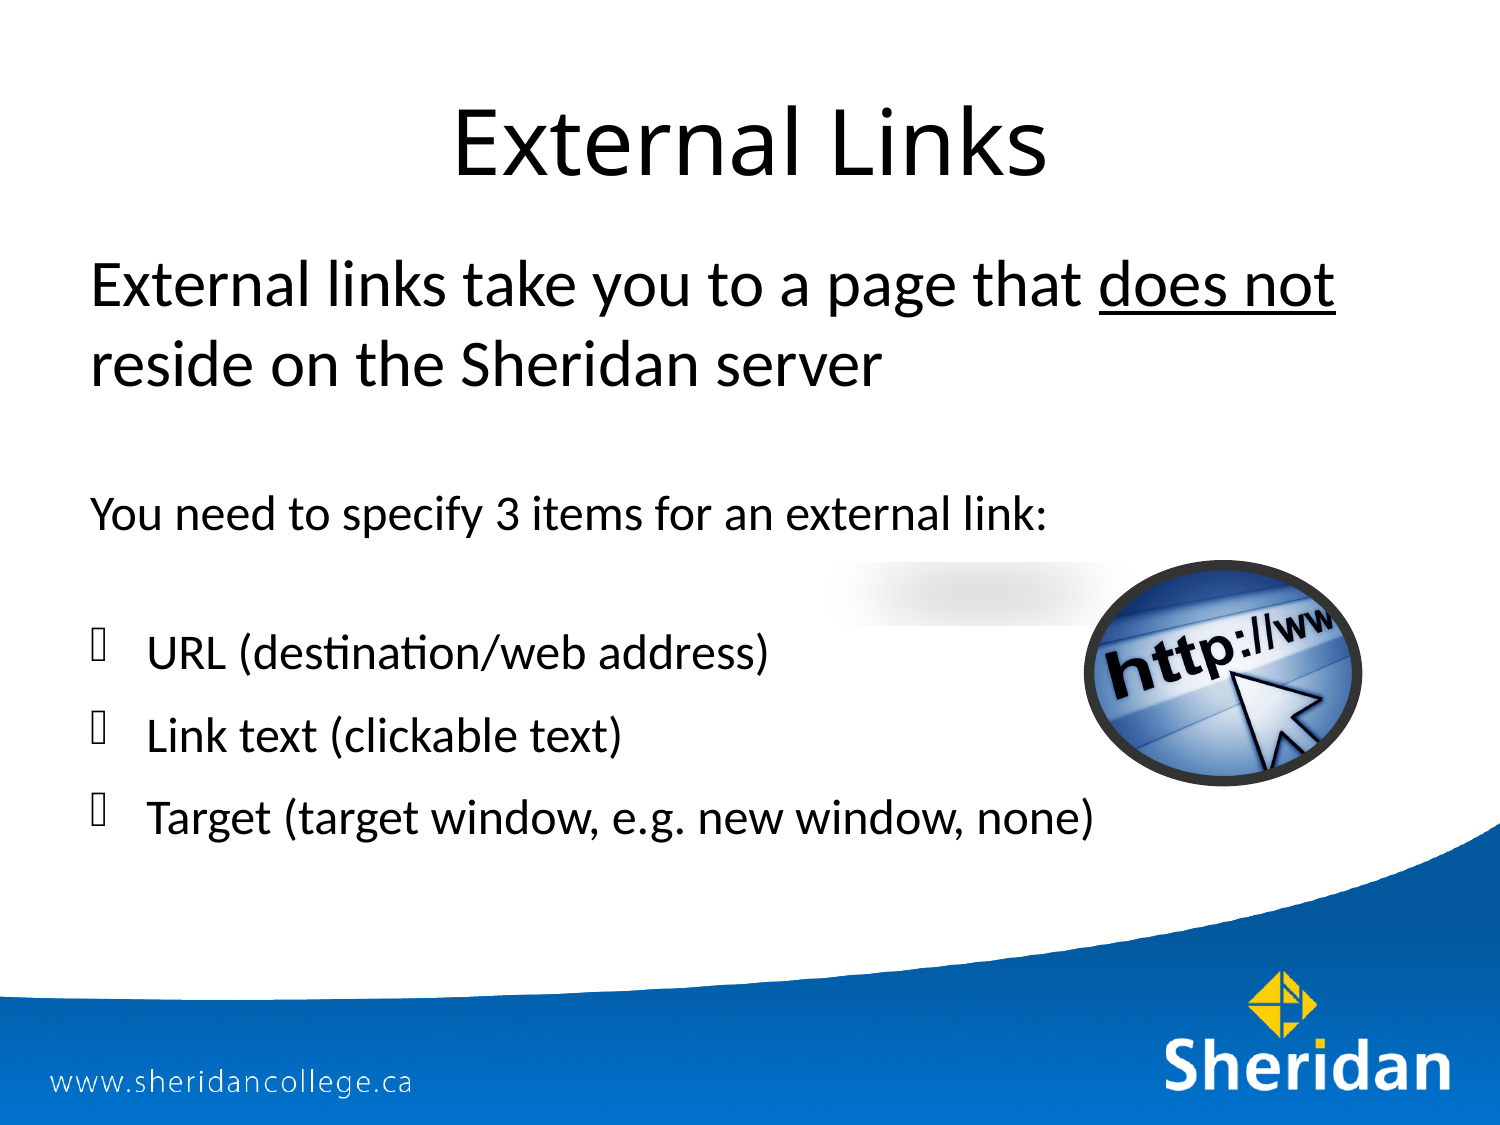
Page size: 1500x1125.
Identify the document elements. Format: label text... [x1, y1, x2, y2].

title External Links [75, 45, 1425, 232]
picture [1088, 564, 1358, 782]
picture [0, 86, 1500, 1125]
list External links take you to a page that does not reside on the Sheridan server You need to specify 3 items for an external link: URL (destination/web address) Link text (clickable text) Target (target window, e.g. new window, none) [75, 232, 1425, 921]
